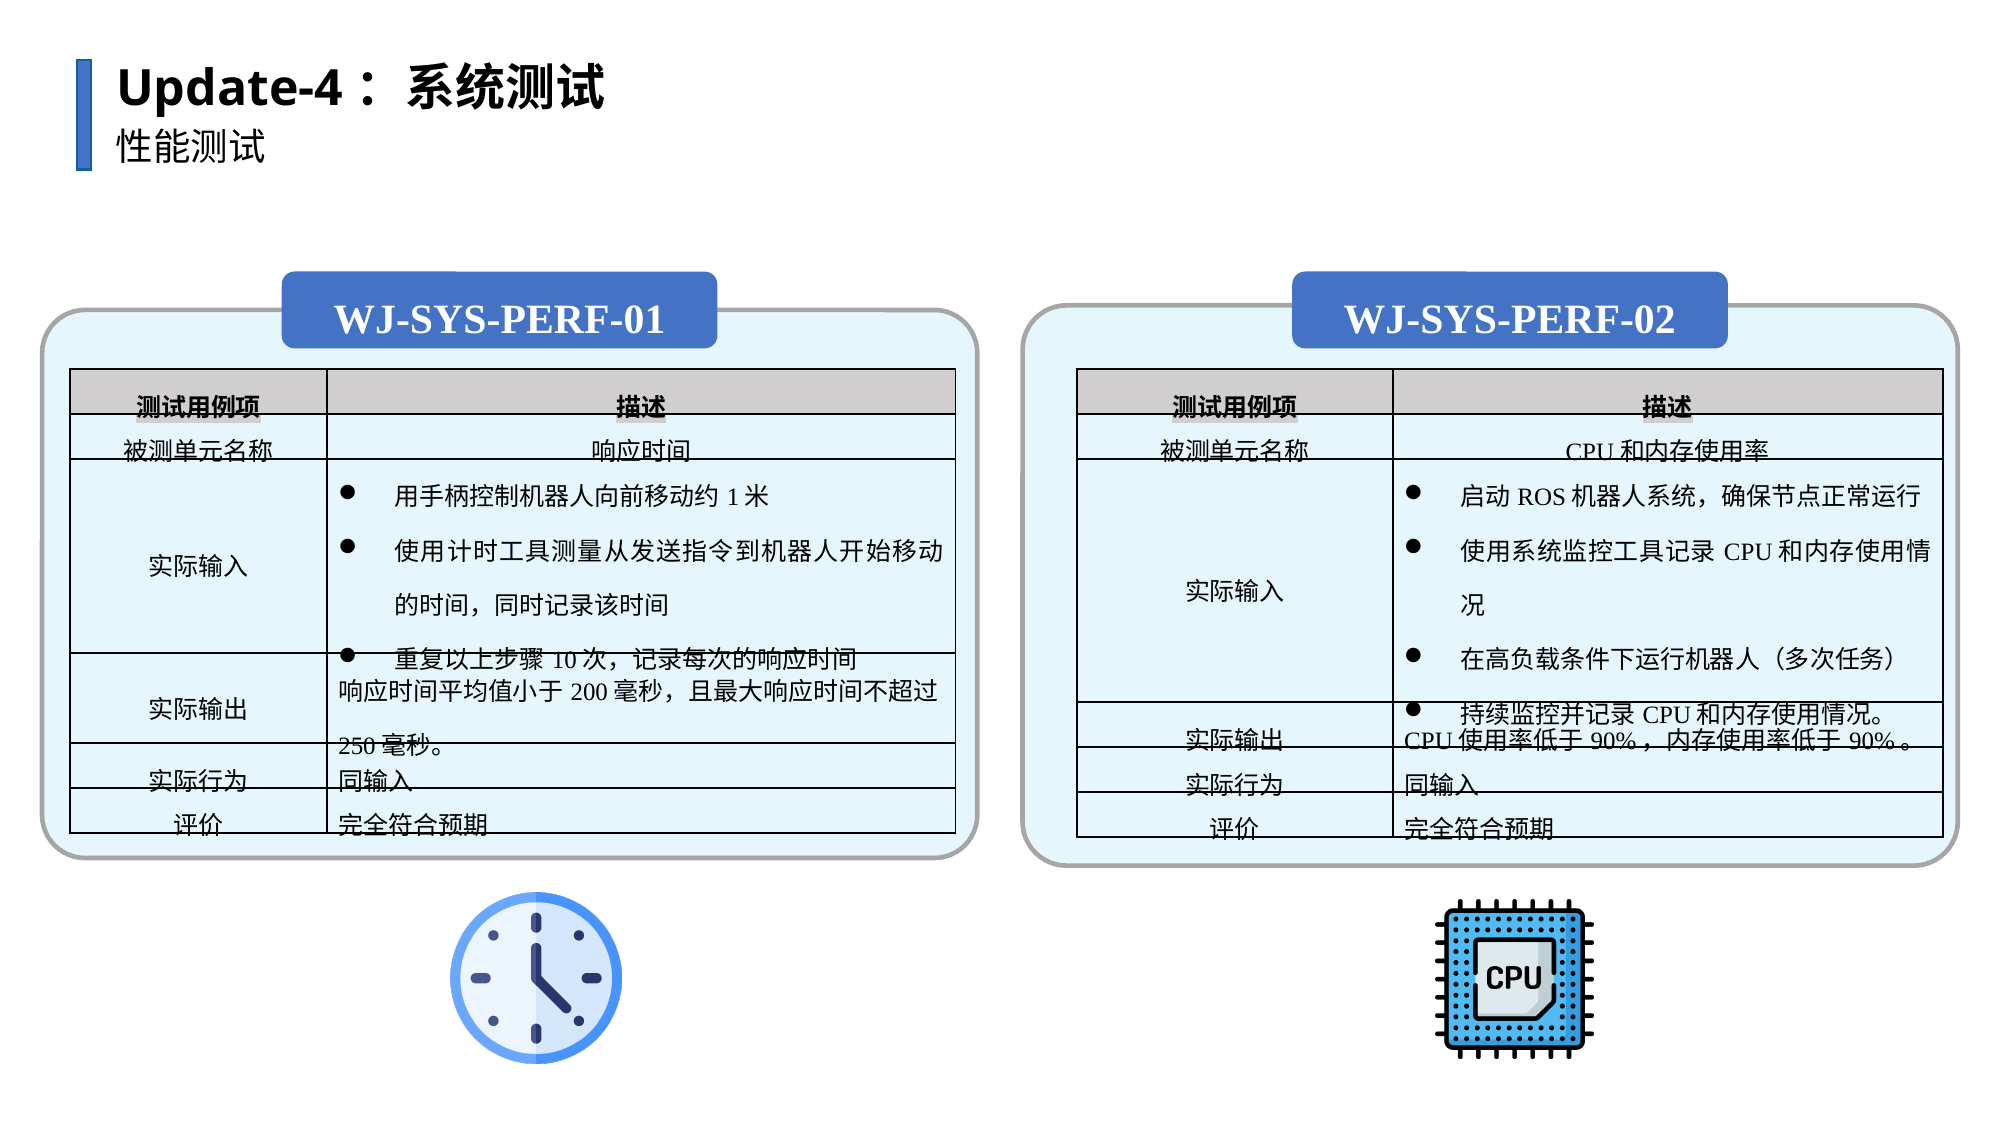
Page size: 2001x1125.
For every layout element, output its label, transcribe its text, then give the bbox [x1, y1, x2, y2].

table_cell 评价 [71, 789, 326, 832]
table_header 描述 [328, 370, 955, 413]
text_box Update-4：系统测试 [101, 48, 621, 124]
text_box WJ-SYS-PERF-02 [1291, 270, 1729, 349]
picture [450, 892, 622, 1064]
table_cell CPU使用率低于90%，内存使用率低于90%。 [1394, 703, 1942, 746]
table_cell 完全符合预期 [1394, 793, 1942, 836]
table_cell 启动ROS机器人系统，确保节点正常运行 使用系统监控工具记录CPU和内存使用情况 在高负载条件下运行机器人（多次任务） 持续监控并记录CPU和内存使用情况。 [1394, 460, 1942, 701]
table_header 描述 [1394, 370, 1942, 413]
table_cell 实际行为 [1078, 748, 1392, 791]
table_cell 同输入 [328, 744, 955, 787]
text_box [1022, 305, 1958, 866]
table_cell 响应时间 [328, 415, 955, 458]
text_box [76, 59, 92, 171]
table_cell 响应时间平均值小于200毫秒，且最大响应时间不超过250毫秒。 [328, 654, 955, 742]
table_header 测试用例项 [71, 370, 326, 413]
text_box [42, 309, 978, 859]
table_cell 用手柄控制机器人向前移动约1米 使用计时工具测量从发送指令到机器人开始移动的时间，同时记录该时间 重复以上步骤10次，记录每次的响应时间 [328, 460, 955, 652]
table_cell 评价 [1078, 793, 1392, 836]
table_cell 实际输出 [1078, 703, 1392, 746]
text_box WJ-SYS-PERF-01 [281, 270, 718, 349]
text_box 性能测试 [100, 115, 281, 176]
table_cell 完全符合预期 [328, 789, 955, 832]
table_cell 实际输入 [1078, 460, 1392, 701]
table_cell 被测单元名称 [1078, 415, 1392, 458]
table_cell CPU和内存使用率 [1394, 415, 1942, 458]
table_cell 实际输出 [71, 654, 326, 742]
table_cell 同输入 [1394, 748, 1942, 791]
table_cell 实际行为 [71, 744, 326, 787]
picture [1435, 899, 1594, 1059]
table_header 测试用例项 [1078, 370, 1392, 413]
table_cell 实际输入 [71, 460, 326, 652]
table_cell 被测单元名称 [71, 415, 326, 458]
